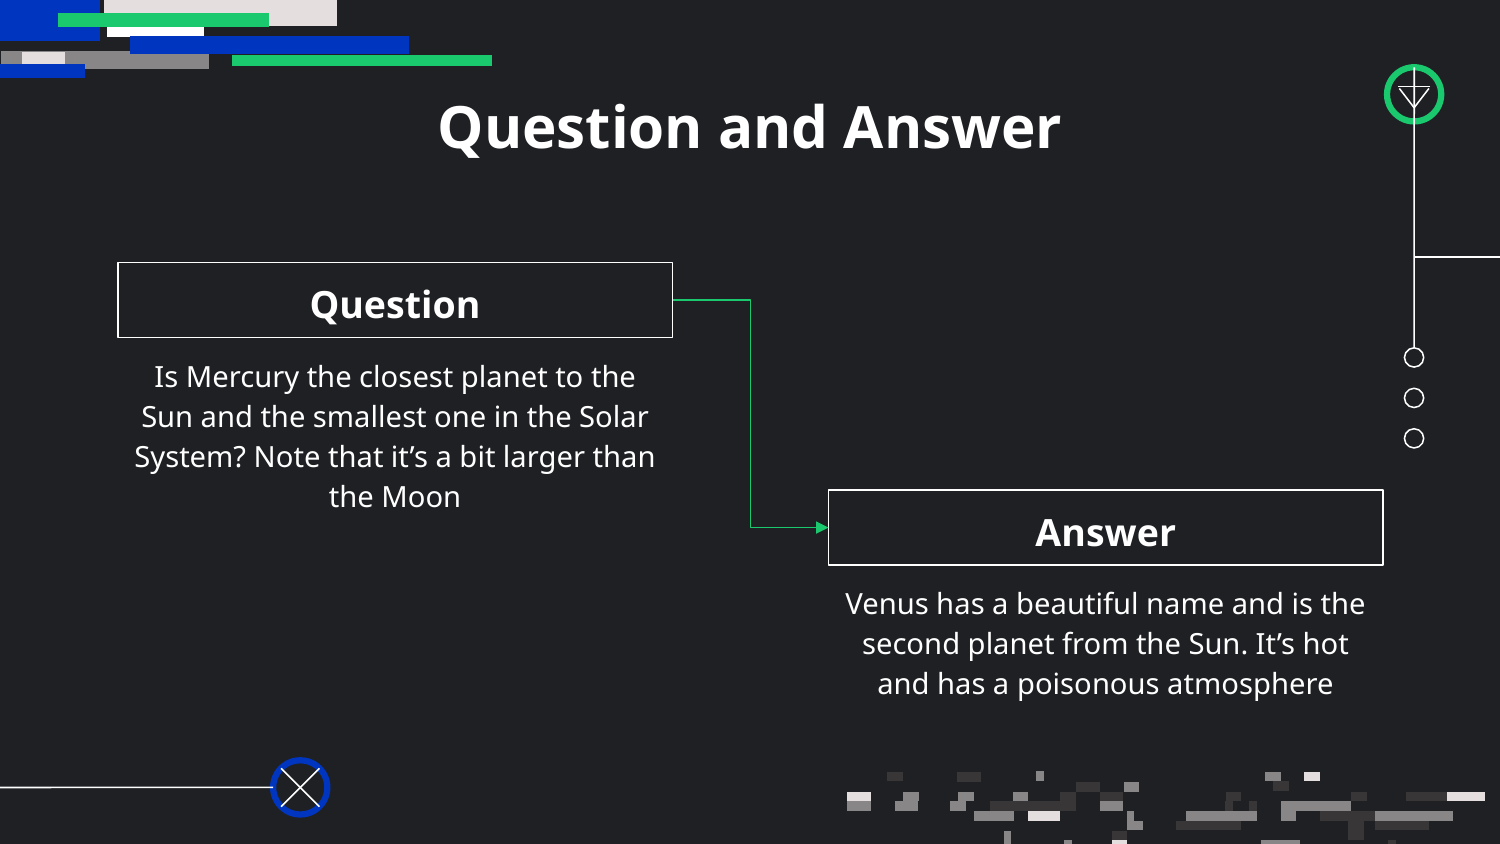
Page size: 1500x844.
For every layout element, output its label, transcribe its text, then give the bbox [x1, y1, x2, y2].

subtitle Question [117, 262, 673, 338]
subtitle Is Mercury the closest planet to the Sun and the smallest one in the Solar System? Note that it’s a bit larger than the Moon [118, 338, 667, 491]
subtitle Venus has a beautiful name and is the second planet from the Sun. It’s hot and has a poisonous atmosphere [828, 566, 1383, 718]
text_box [672, 299, 829, 528]
title Question and Answer [118, 72, 1382, 167]
subtitle Answer [828, 489, 1384, 566]
